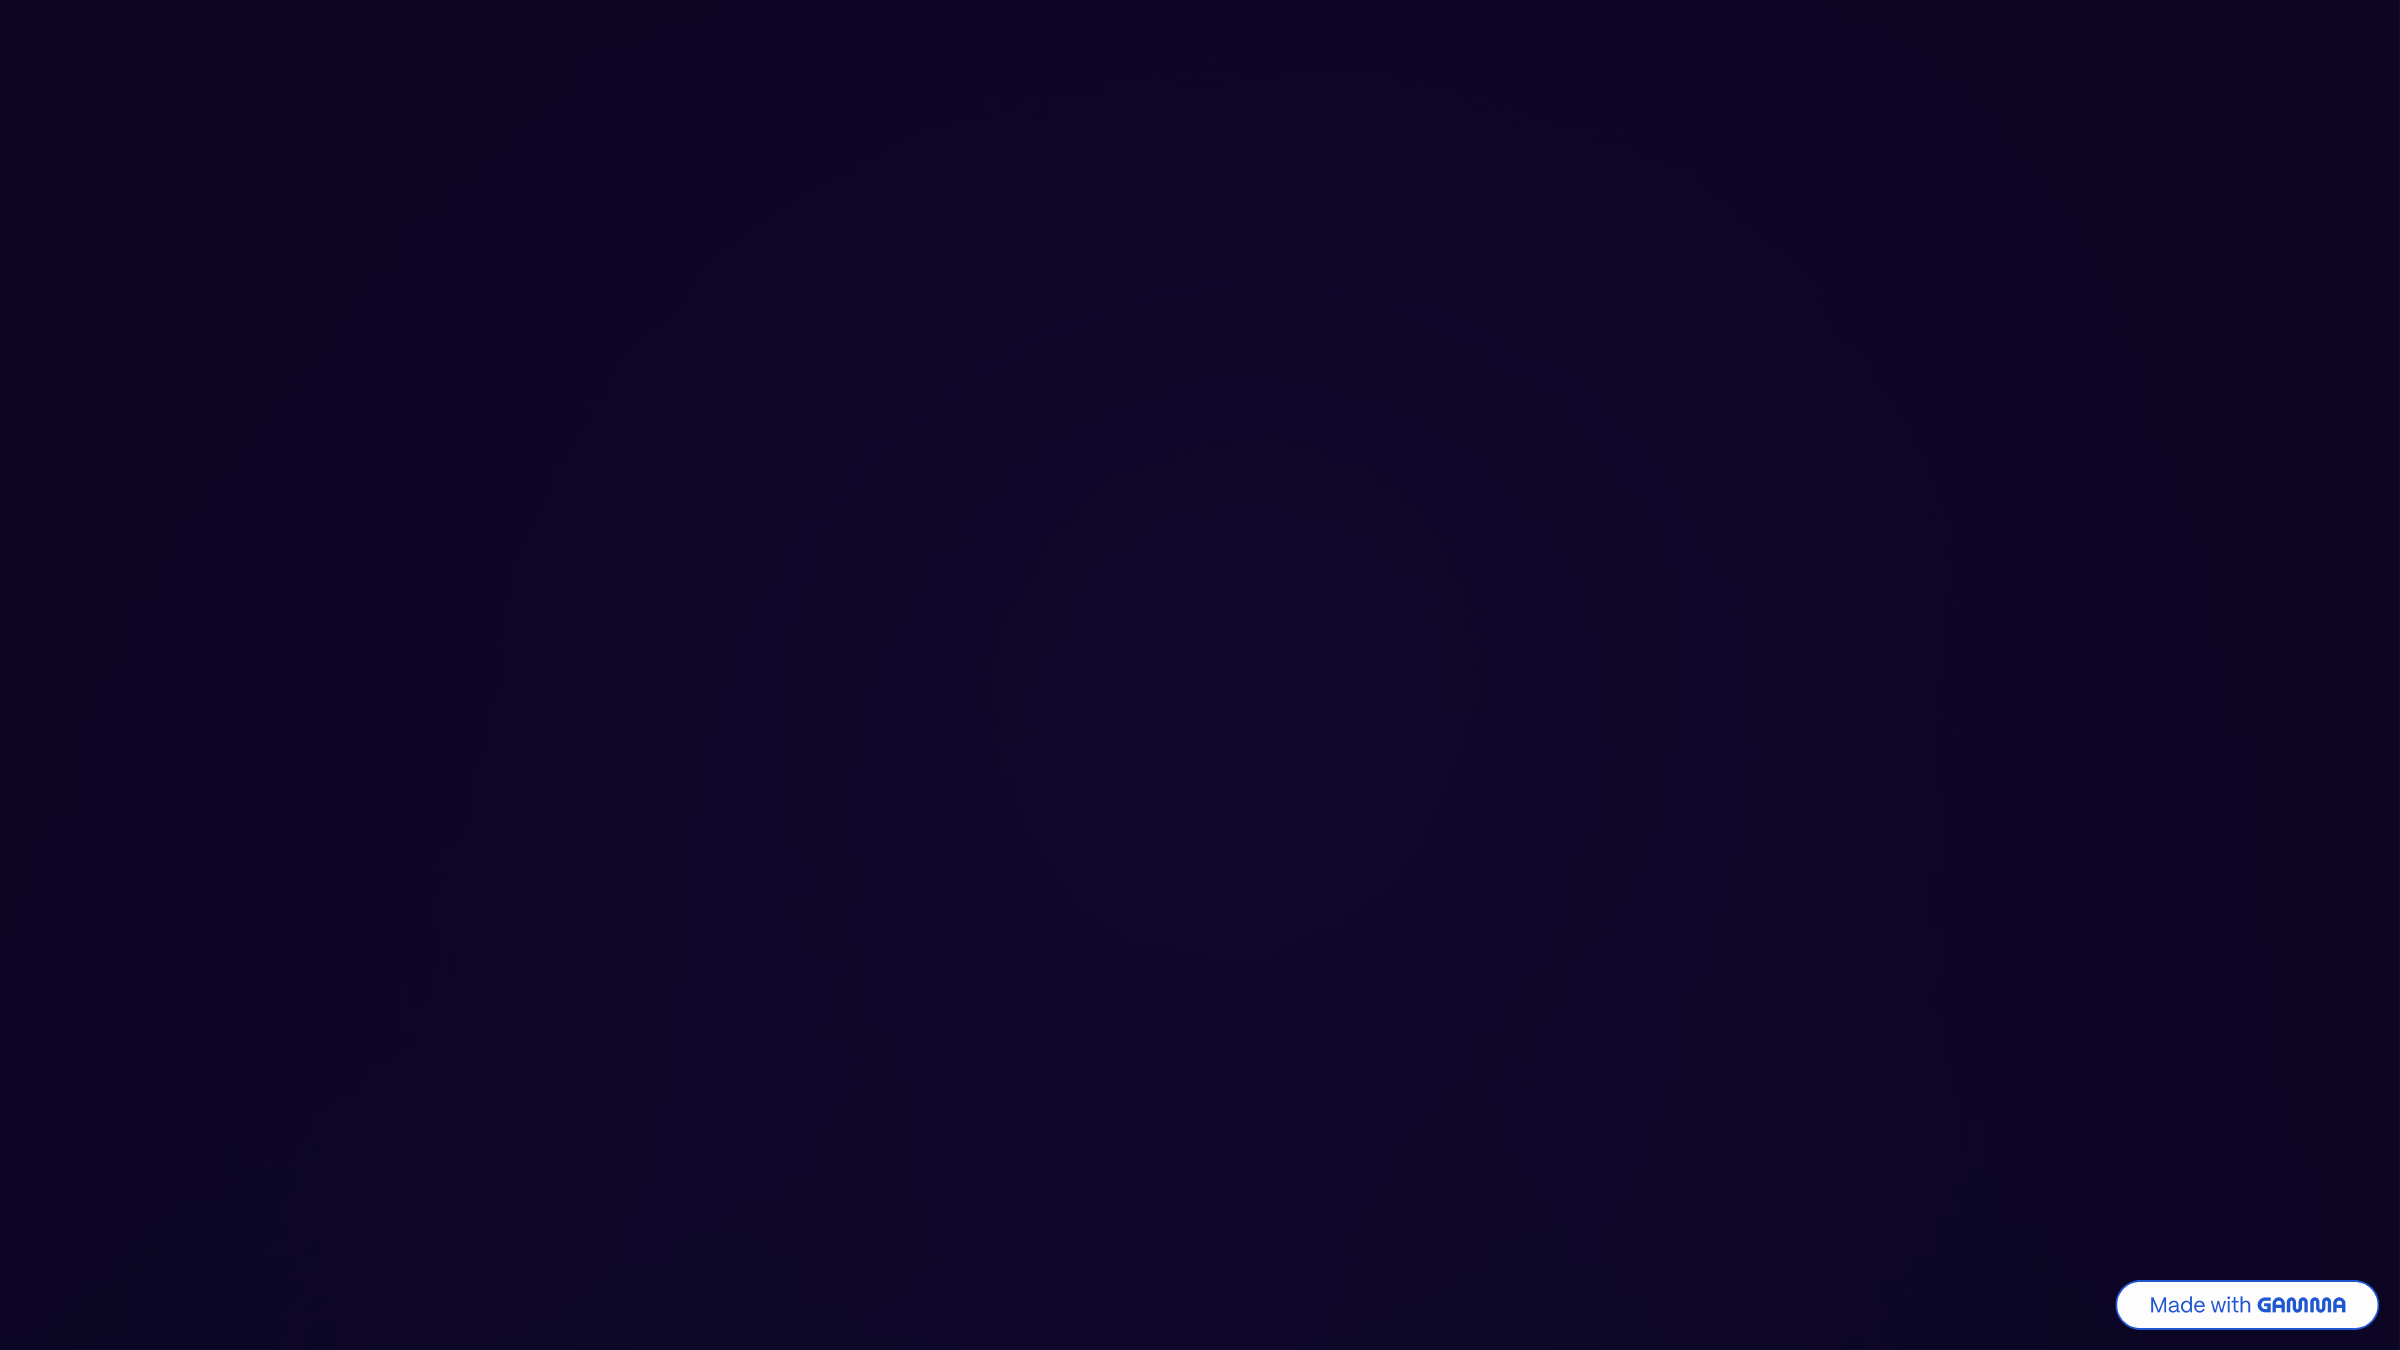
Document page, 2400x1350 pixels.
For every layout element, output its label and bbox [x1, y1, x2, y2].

picture [2106, 1271, 2389, 1339]
